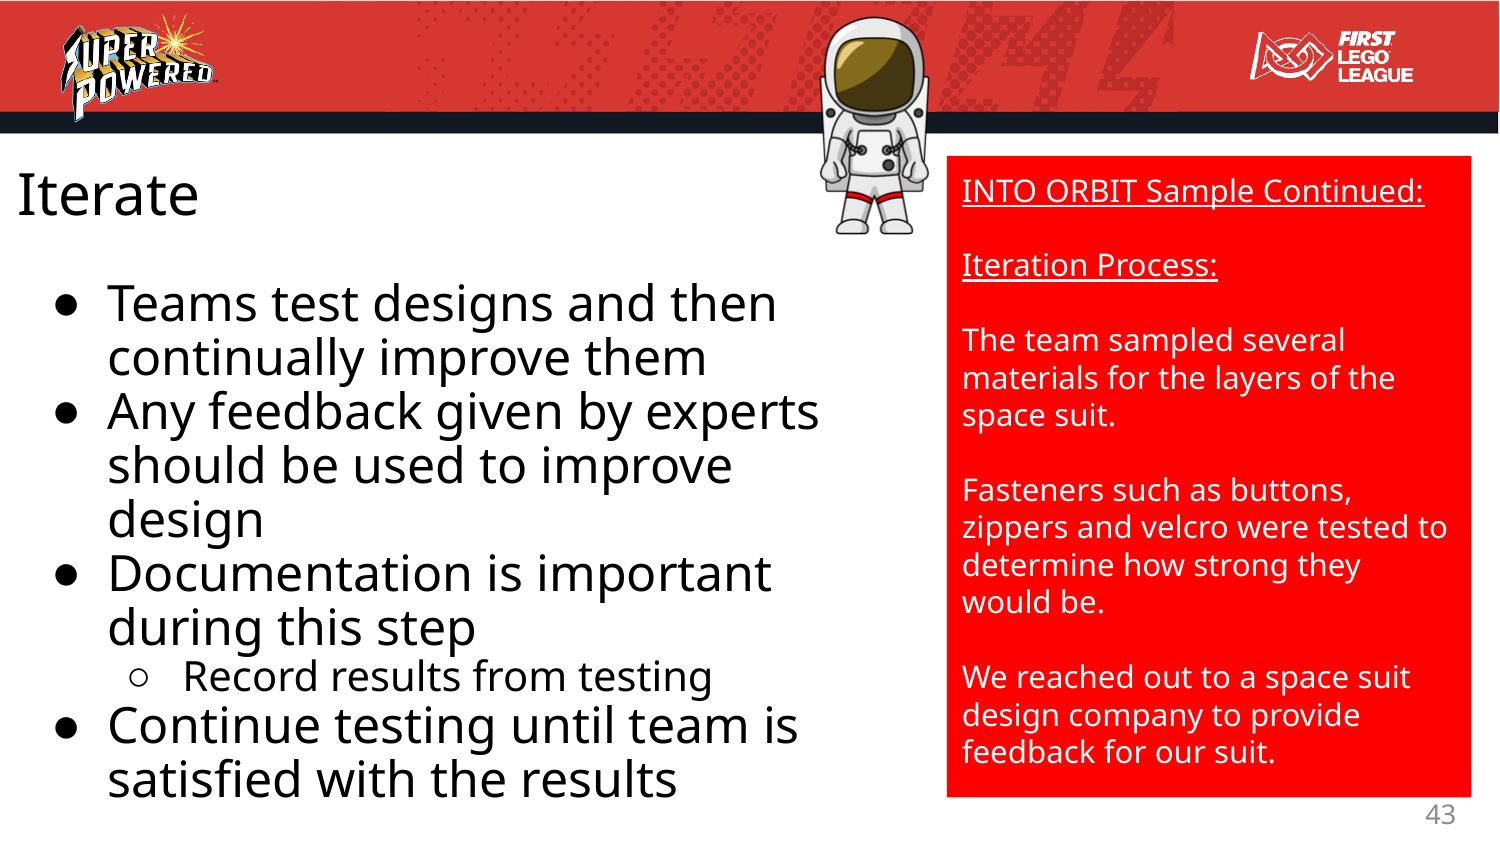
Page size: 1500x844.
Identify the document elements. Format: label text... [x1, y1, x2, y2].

text_box INTO ORBIT Sample Continued: Iteration Process: The team sampled several materials for the layers of the space suit. Fasteners such as buttons, zippers and velcro were tested to determine how strong they would be. We reached out to a space suit design company to provide feedback for our suit. [946, 155, 1472, 798]
title Iterate [17, 156, 781, 238]
picture [0, 0, 1500, 252]
slide_number 43 [1133, 798, 1472, 828]
list Teams test designs and then continually improve them Any feedback given by experts should be used to improve design Documentation is important during this step Record results from testing Continue testing until team is satisfied with the results [17, 270, 886, 759]
